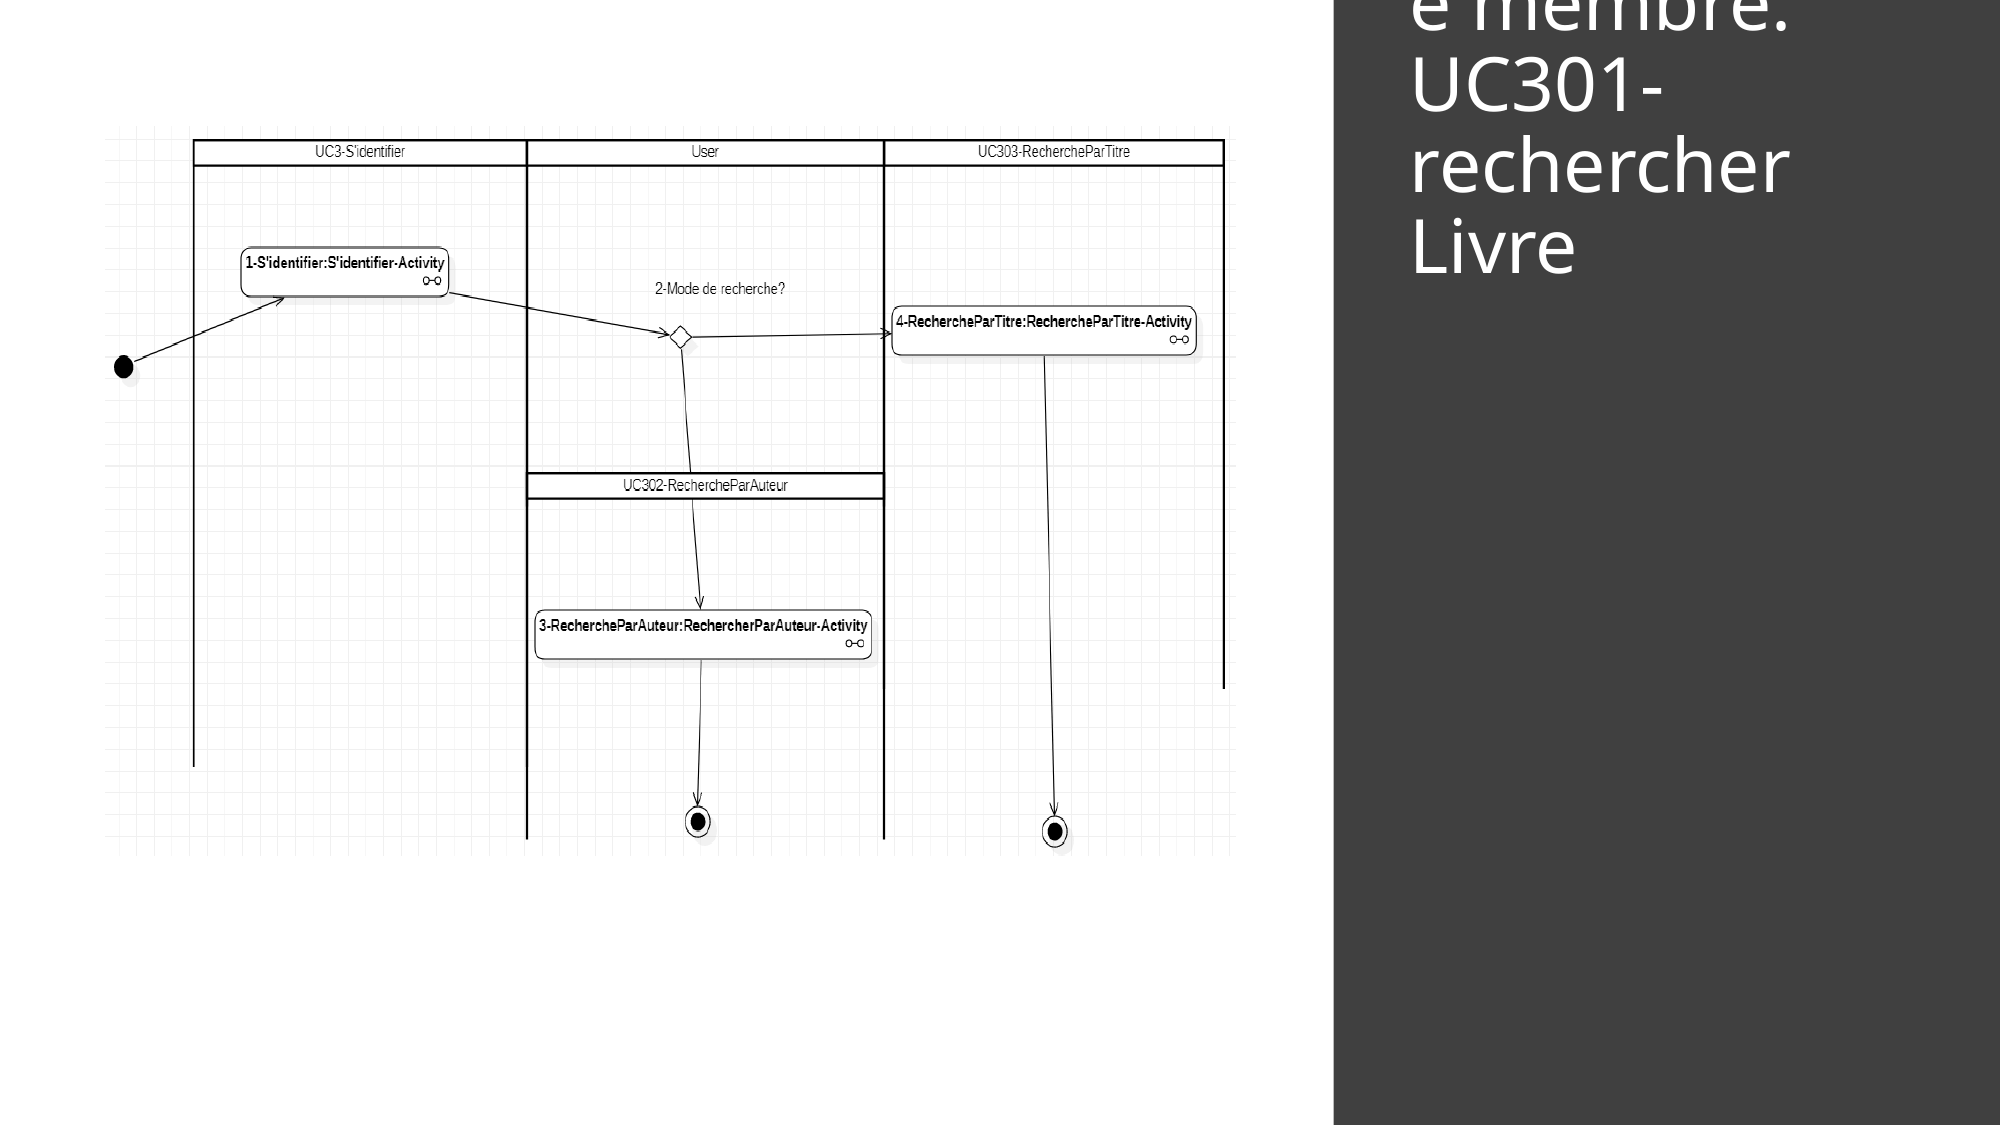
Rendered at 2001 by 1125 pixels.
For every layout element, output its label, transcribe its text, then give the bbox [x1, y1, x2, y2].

title Fonctionnalité membre: UC301-rechercher Livre [1394, 105, 1907, 525]
text_box [1333, 0, 2000, 1125]
picture [105, 126, 1236, 856]
